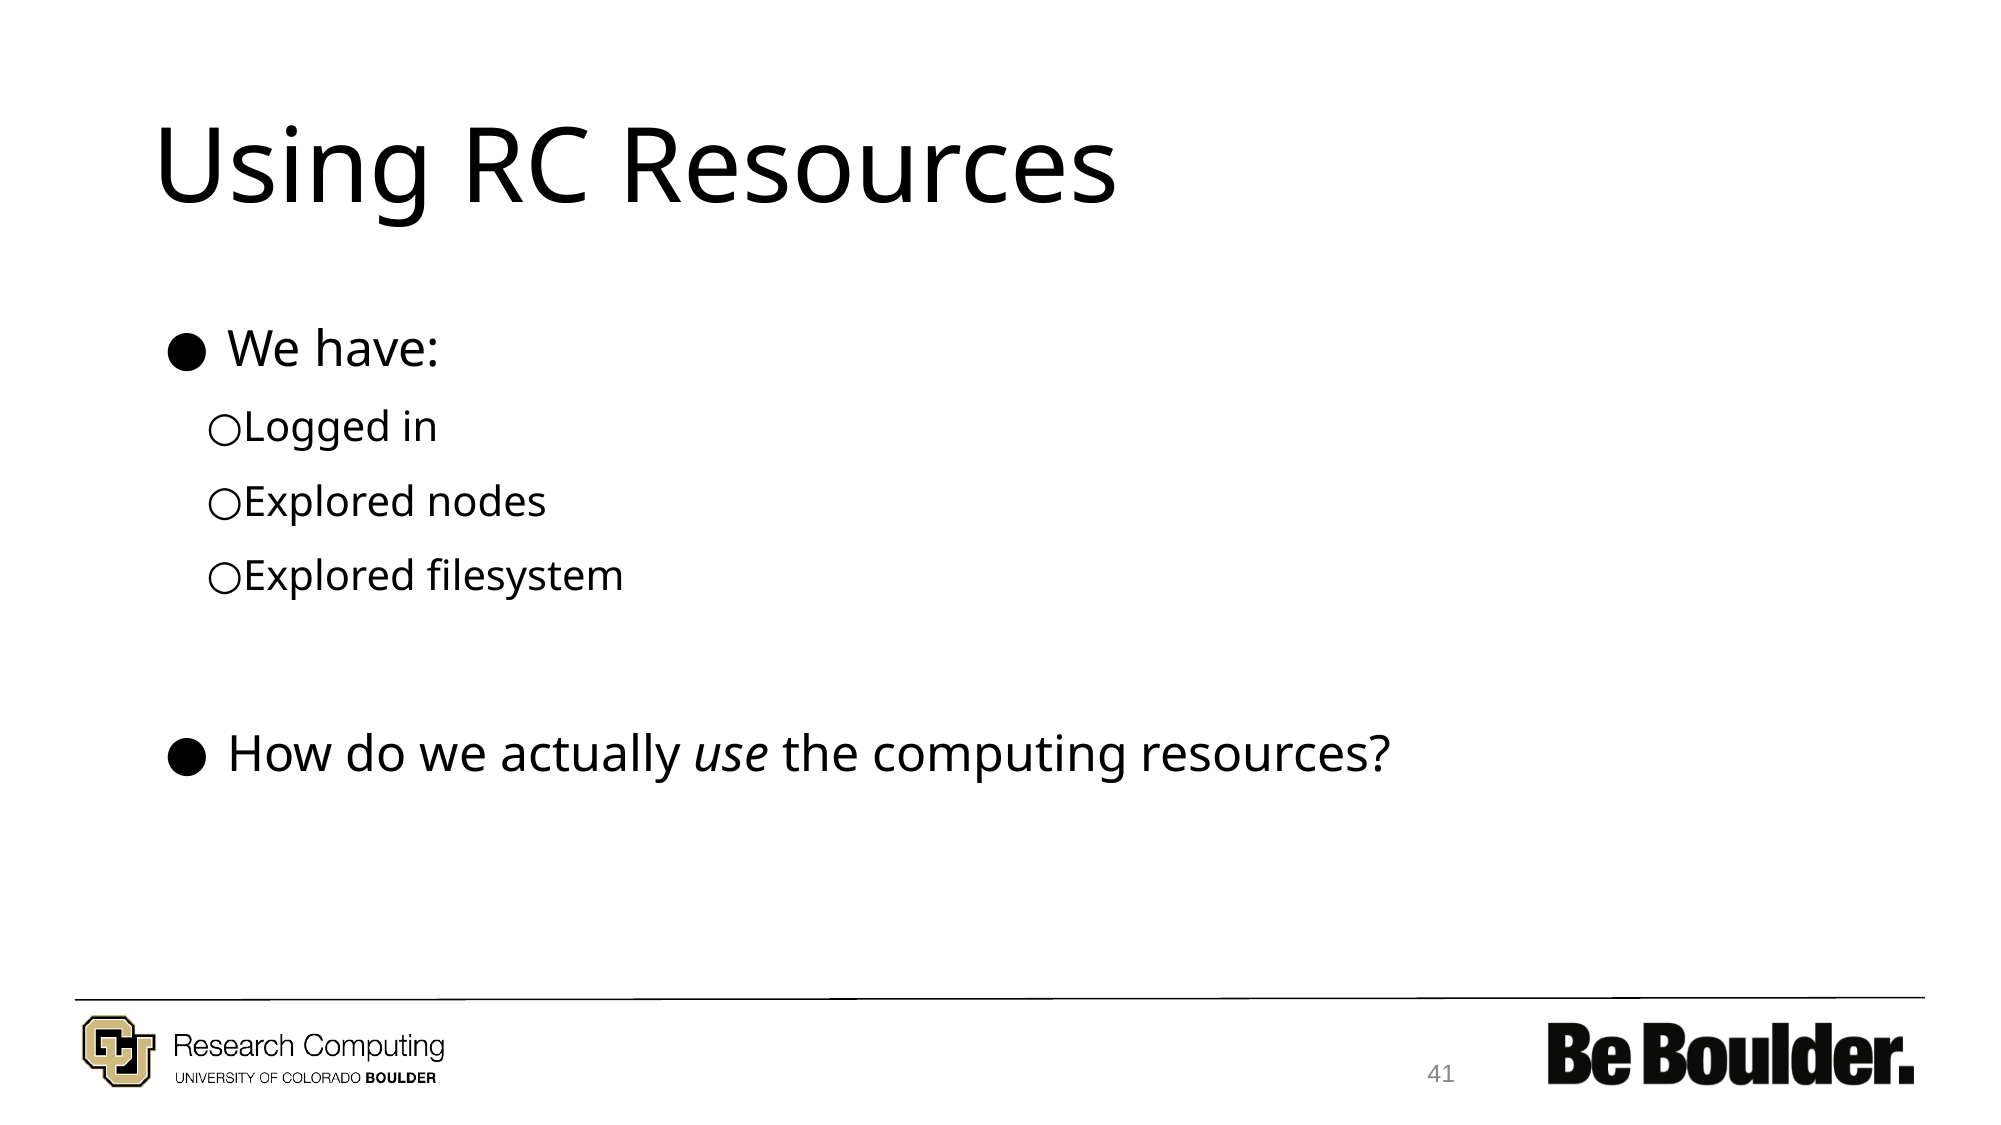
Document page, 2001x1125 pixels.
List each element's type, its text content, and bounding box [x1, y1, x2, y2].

slide_number 41 [1412, 1042, 1525, 1103]
title Using RC Resources [137, 59, 1863, 278]
picture [81, 1015, 444, 1088]
list We have: Logged in Explored nodes Explored filesystem How do we actually use the computing resources? [137, 299, 1863, 983]
picture [1524, 1015, 1938, 1088]
